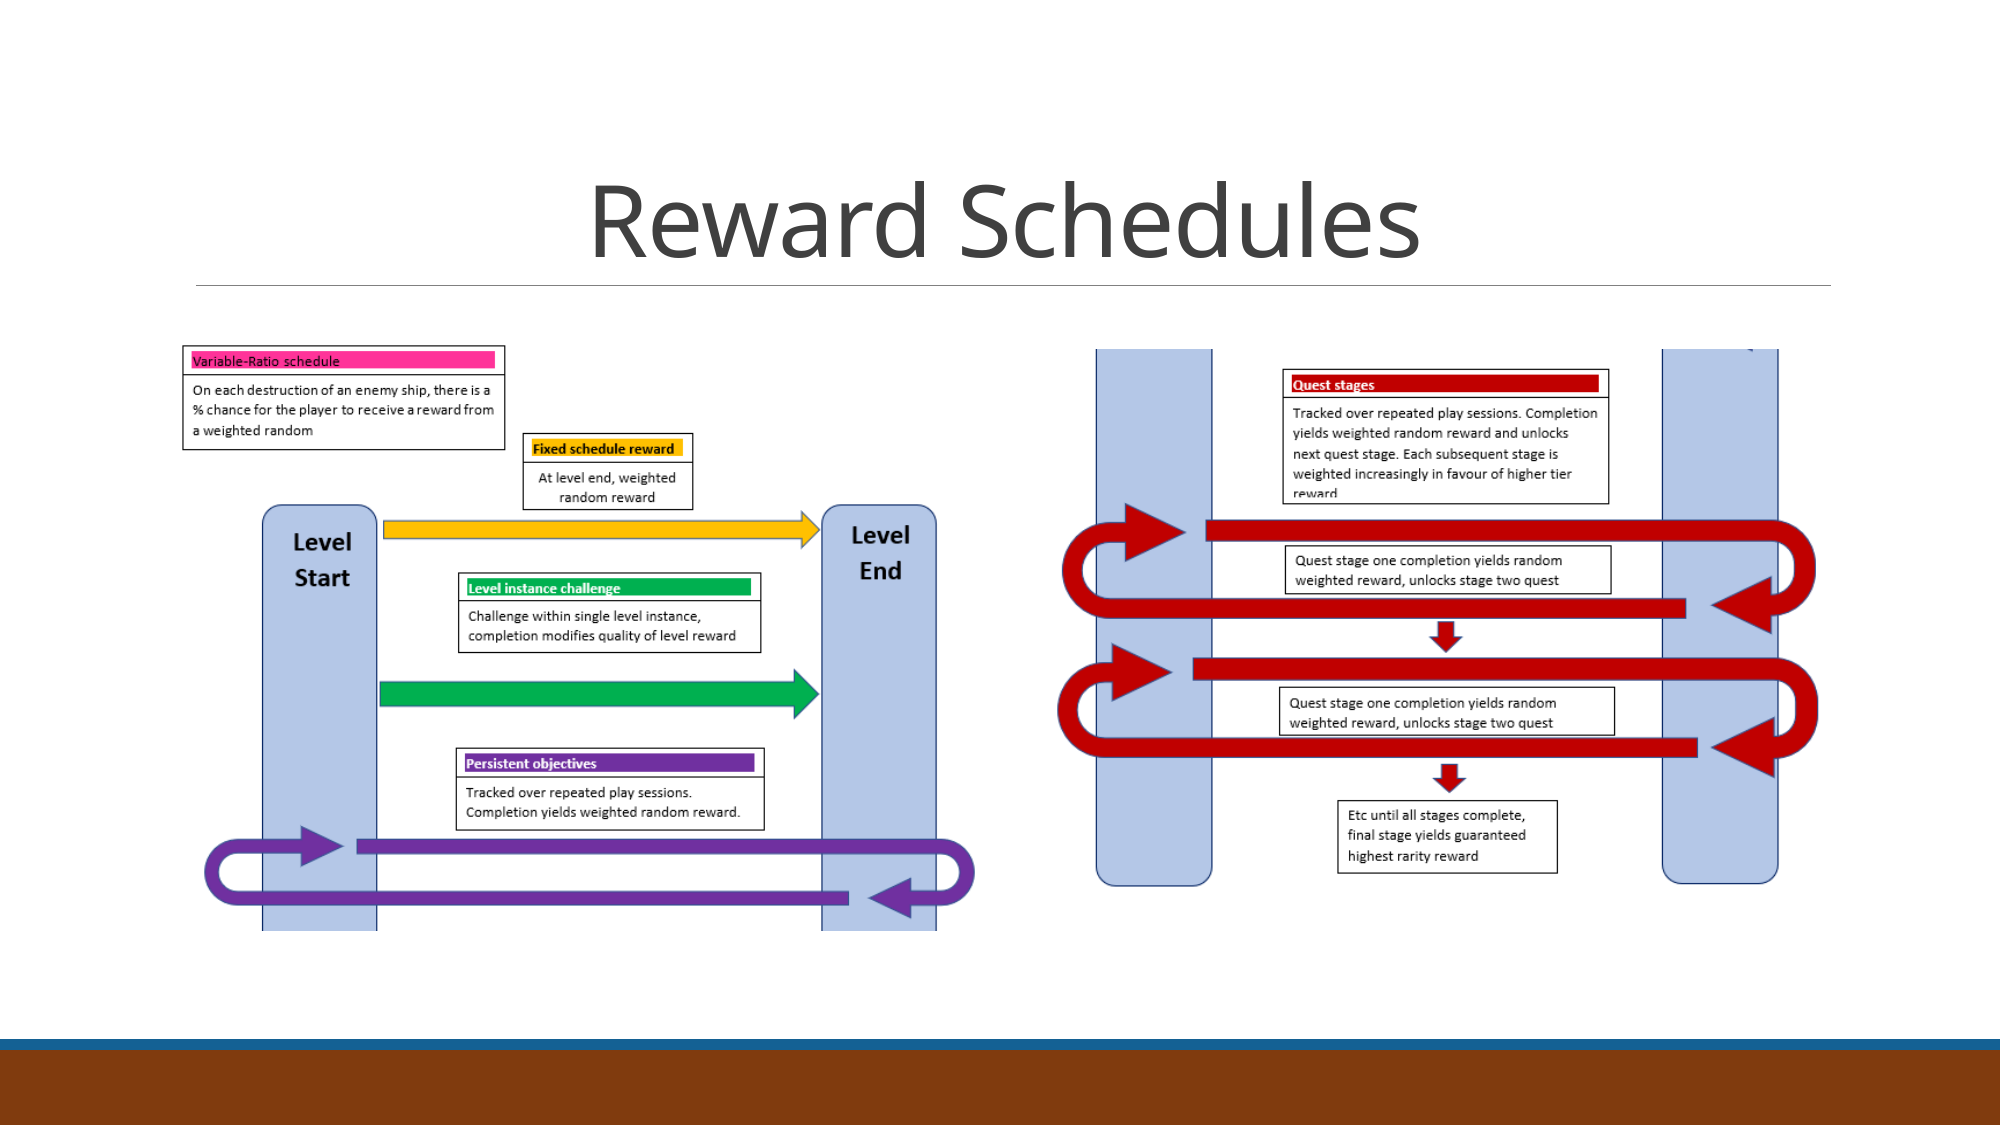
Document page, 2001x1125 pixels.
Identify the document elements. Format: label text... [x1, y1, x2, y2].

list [1019, 348, 1831, 917]
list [179, 334, 991, 931]
title Reward Schedules [180, 47, 1830, 285]
